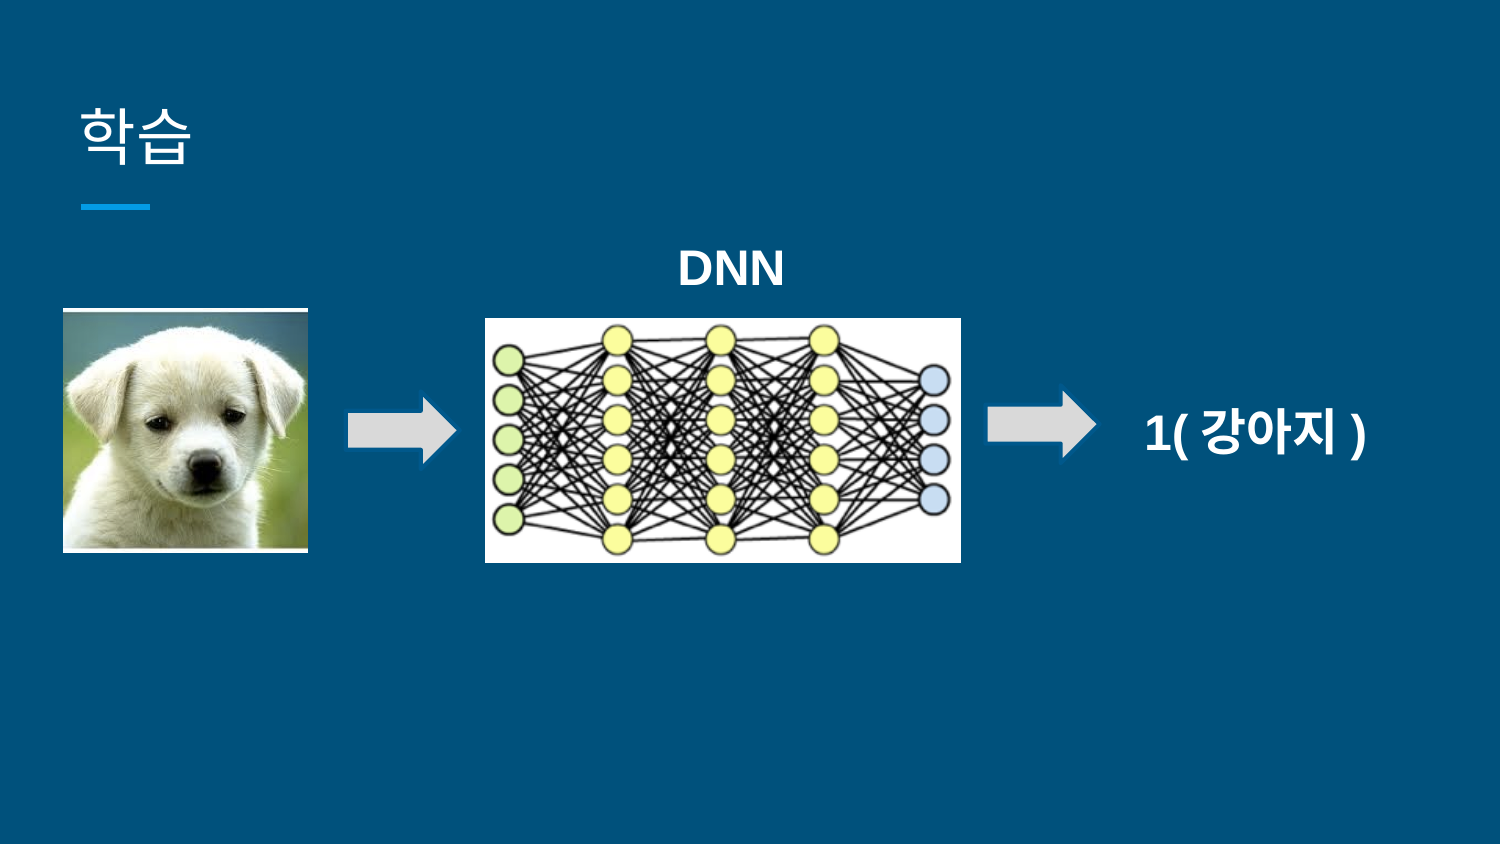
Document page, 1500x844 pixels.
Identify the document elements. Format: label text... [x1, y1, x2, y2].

text_box [983, 383, 1102, 466]
picture [486, 319, 960, 562]
text_box DNN [642, 220, 821, 317]
title 학습 [63, 75, 1437, 188]
text_box 1(강아지) [1099, 385, 1412, 484]
text_box [343, 389, 462, 472]
picture [64, 309, 307, 552]
